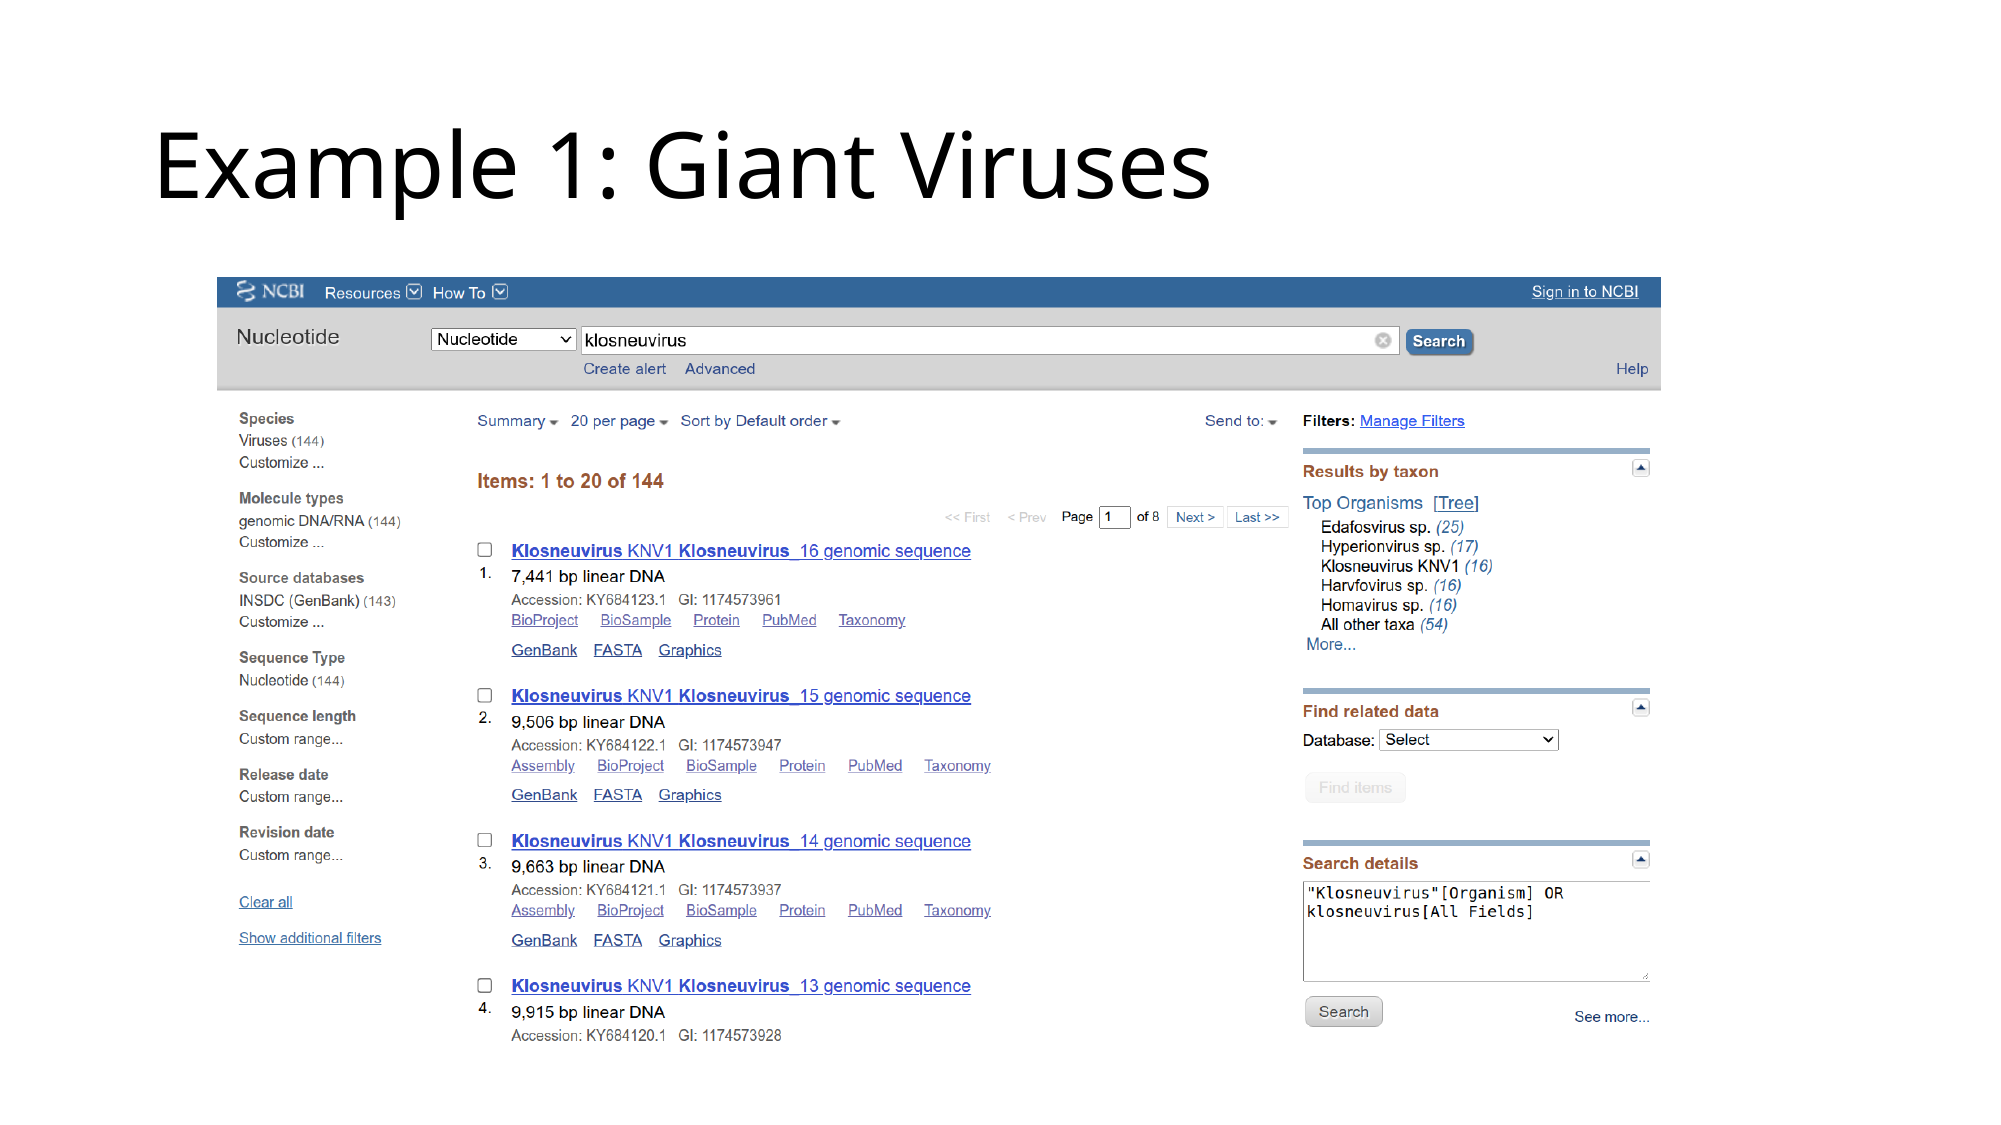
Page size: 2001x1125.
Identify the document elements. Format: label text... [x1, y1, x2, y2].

title Example 1: Giant Viruses [137, 59, 1863, 278]
picture [217, 277, 1661, 1042]
